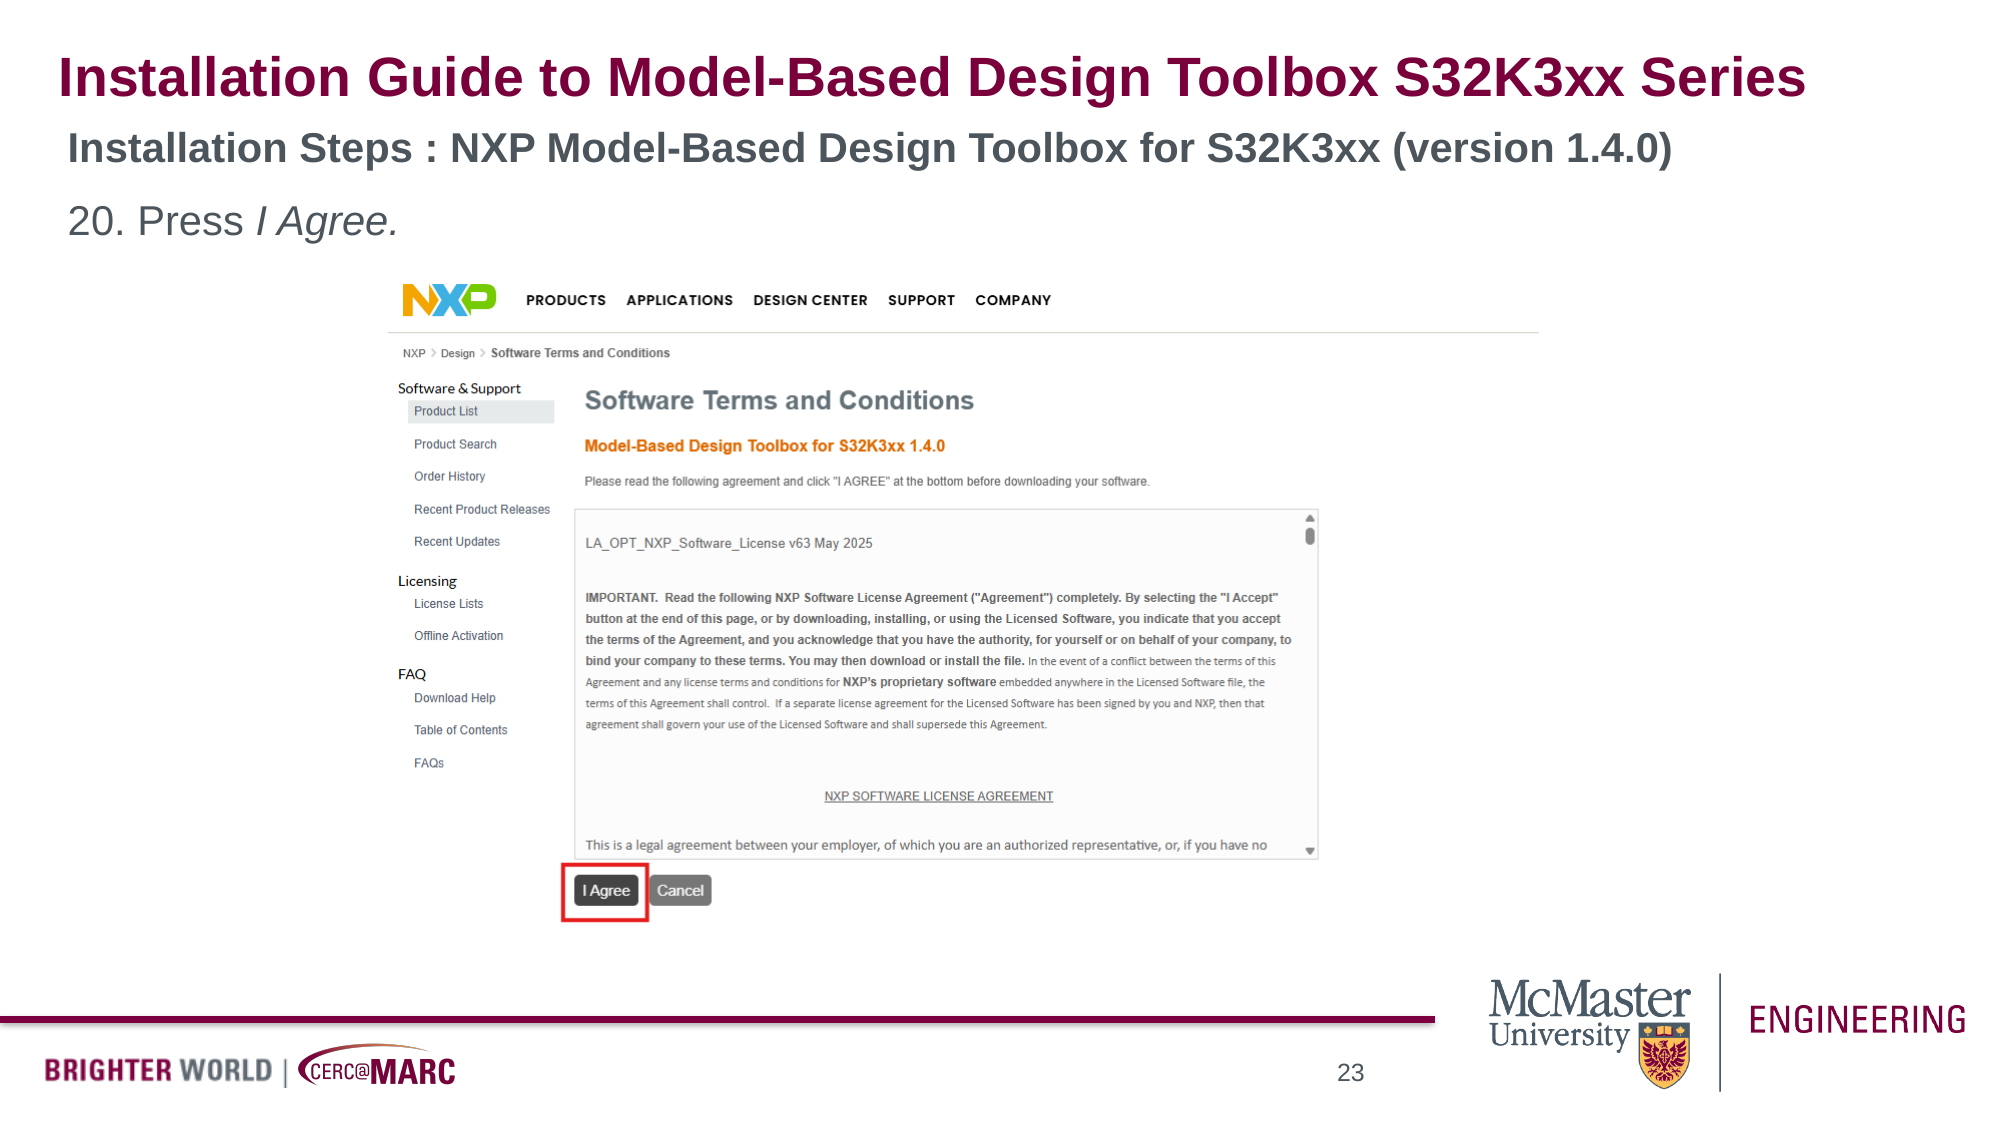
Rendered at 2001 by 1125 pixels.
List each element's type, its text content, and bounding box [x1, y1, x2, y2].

title Installation Guide to Model-Based Design Toolbox S32K3xx Series [43, 0, 1965, 106]
picture [43, 1031, 465, 1097]
slide_number 23 [1260, 1041, 1365, 1101]
picture [387, 268, 1965, 1092]
list Installation Steps : NXP Model-Based Design Toolbox for S32K3xx (version 1.4.0) 20. Press I Agree. [44, 106, 1965, 543]
